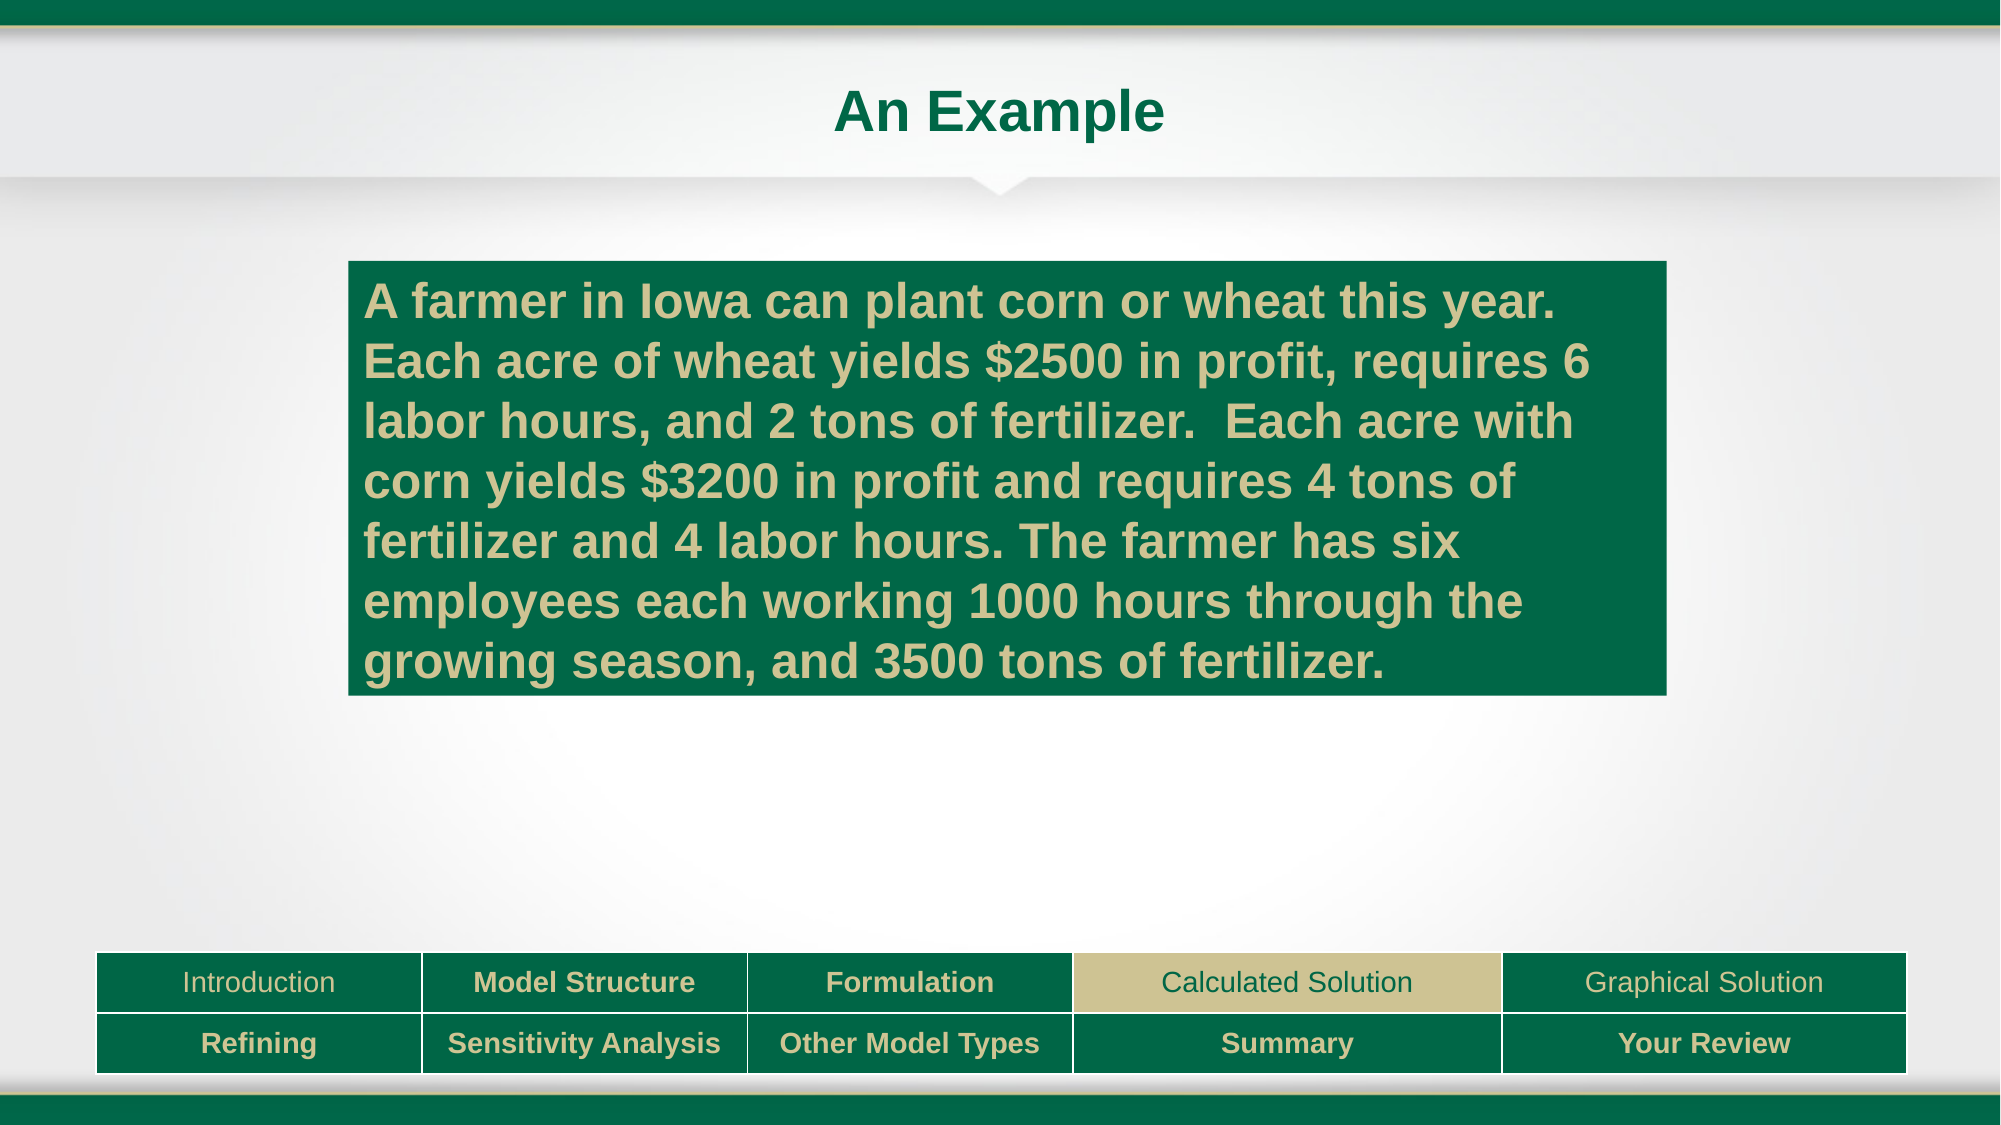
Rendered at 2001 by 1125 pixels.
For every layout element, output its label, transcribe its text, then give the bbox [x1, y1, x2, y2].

table_cell Sensitivity Analysis [423, 1014, 747, 1073]
text_box A farmer in Iowa can plant corn or wheat this year. Each acre of wheat yields $2500 in profit, requires 6 labor hours, and 2 tons of fertilizer. Each acre with corn yields $3200 in profit and requires 4 tons of fertilizer and 4 labor hours. The farmer has six employees each working 1000 hours through the growing season, and 3500 tons of fertilizer. [348, 260, 1667, 696]
table_header Introduction [97, 953, 421, 1012]
picture [0, 0, 2001, 1125]
table_header Formulation [748, 953, 1072, 1012]
table_header Graphical Solution [1503, 953, 1906, 1012]
table_header Calculated Solution [1074, 953, 1501, 1012]
table_header Model Structure [423, 953, 747, 1012]
table_cell Refining [97, 1014, 421, 1073]
text_box An Example [362, 65, 1638, 178]
table_cell Summary [1074, 1014, 1501, 1073]
table_cell Your Review [1503, 1014, 1906, 1073]
table_cell Other Model Types [748, 1014, 1072, 1073]
